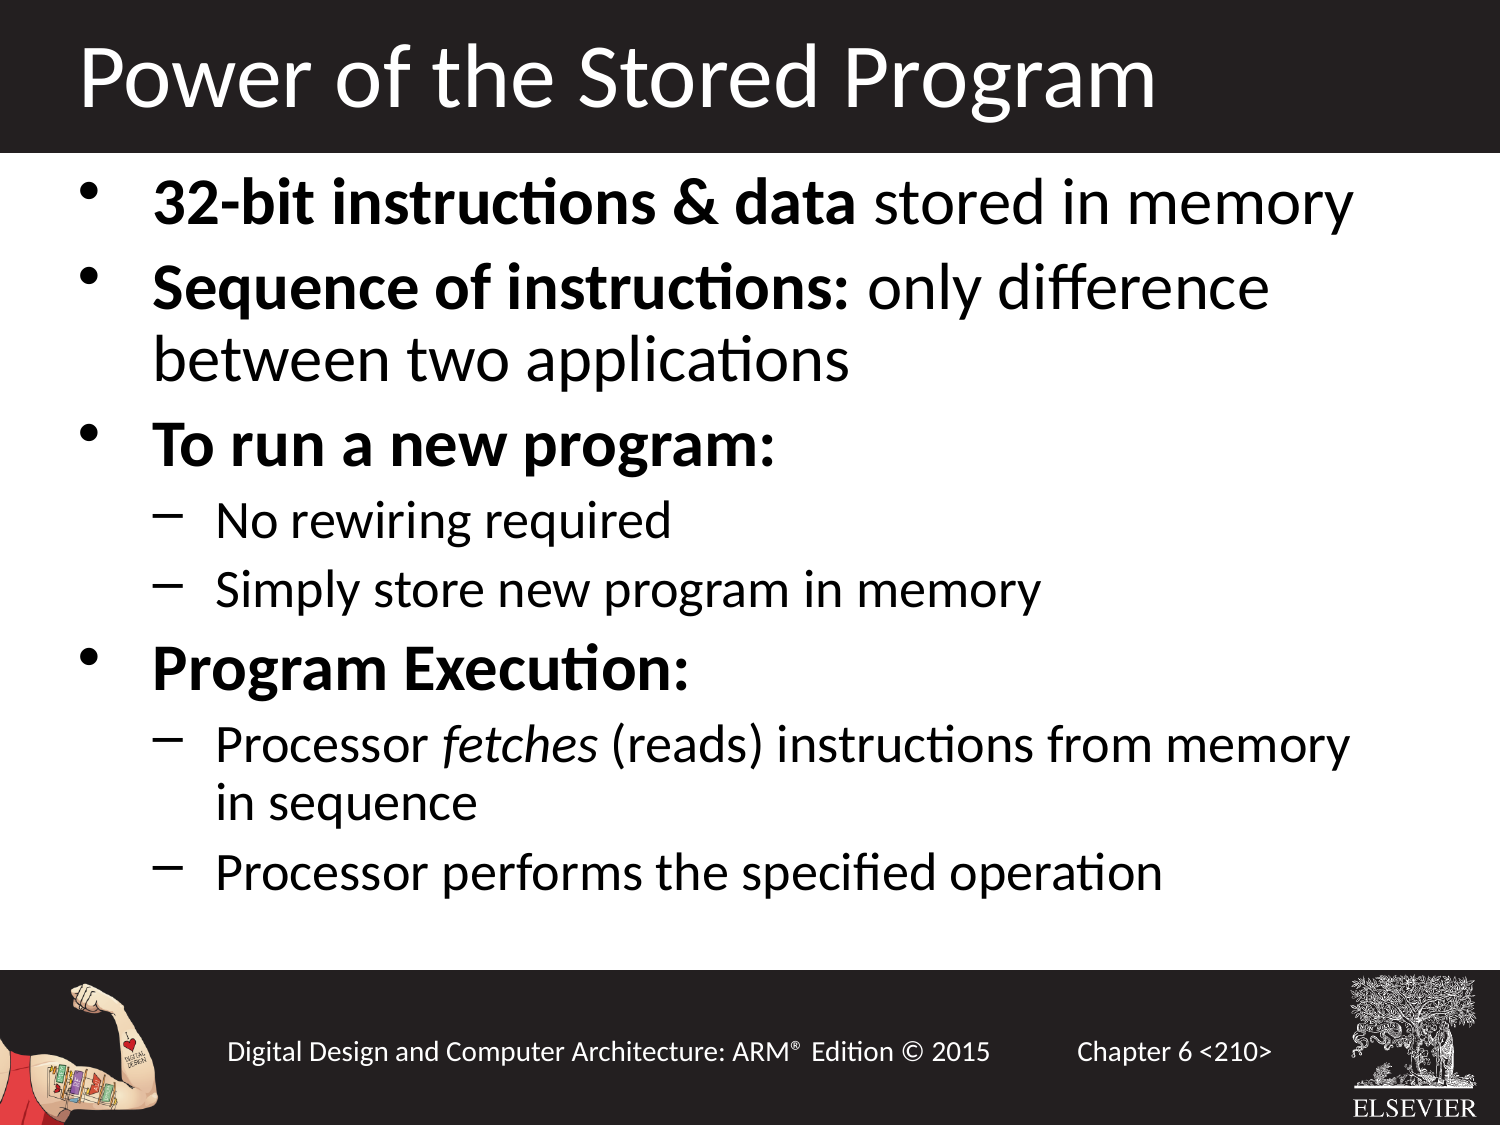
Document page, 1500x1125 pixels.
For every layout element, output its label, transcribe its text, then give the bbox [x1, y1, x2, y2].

picture [0, 979, 163, 1125]
picture [1350, 974, 1477, 1117]
text_box 32-bit instructions & data stored in memory Sequence of instructions: only difference between two applications To run a new program: No rewiring required Simply store new program in memory Program Execution: Processor fetches (reads) instructions from memory in sequence Processor performs the specified operation [63, 159, 1401, 972]
text_box Power of the Stored Program [63, 8, 1488, 133]
